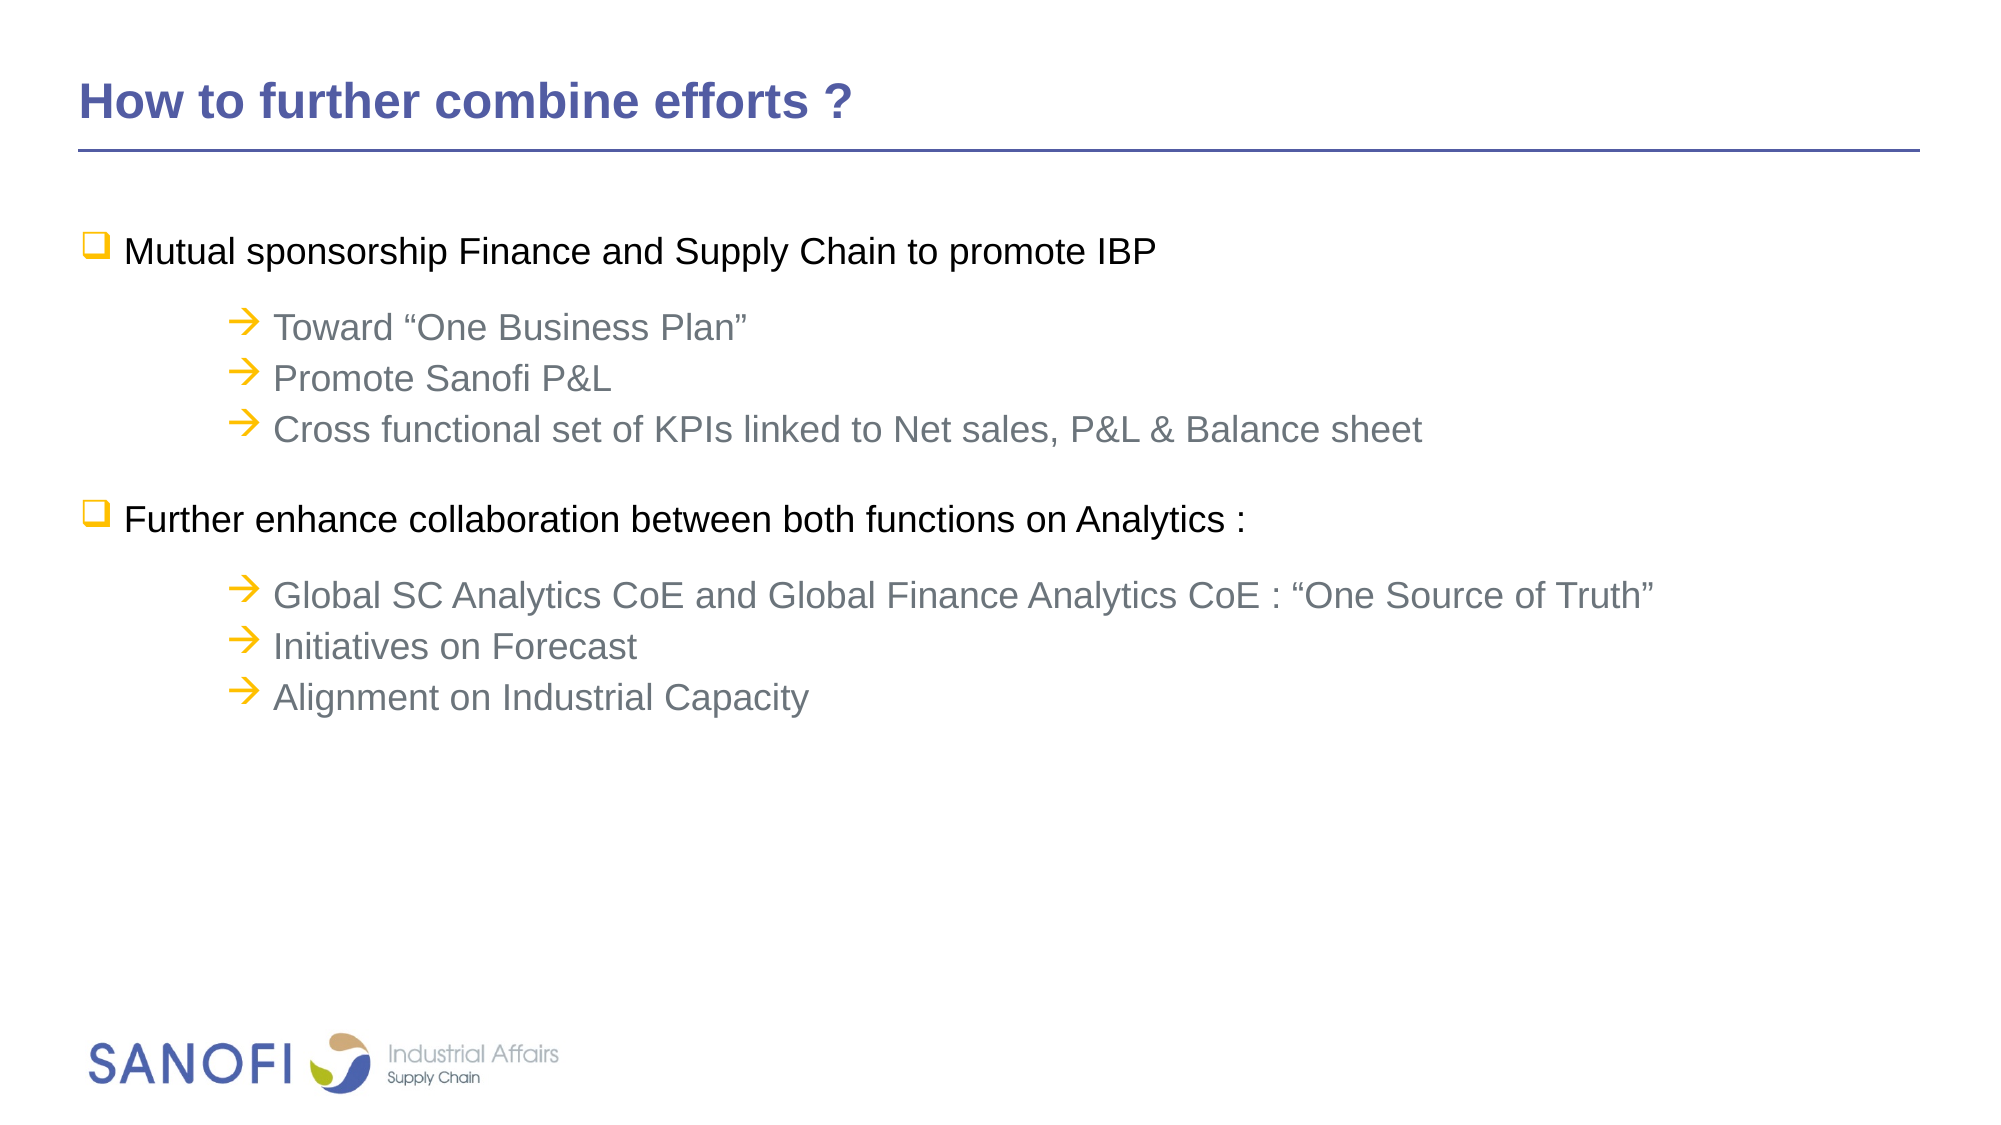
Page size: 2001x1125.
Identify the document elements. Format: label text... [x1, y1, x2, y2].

title How to further combine efforts ? [78, 75, 1921, 130]
picture [85, 1029, 600, 1097]
list Mutual sponsorship Finance and Supply Chain to promote IBP Toward “One Business Plan” Promote Sanofi P&L Cross functional set of KPIs linked to Net sales, P&L & Balance sheet Further enhance collaboration between both functions on Analytics : Global SC Analytics CoE and Global Finance Analytics CoE : “One Source of Truth” Initiatives on Forecast Alignment on Industrial Capacity [79, 232, 1922, 1028]
